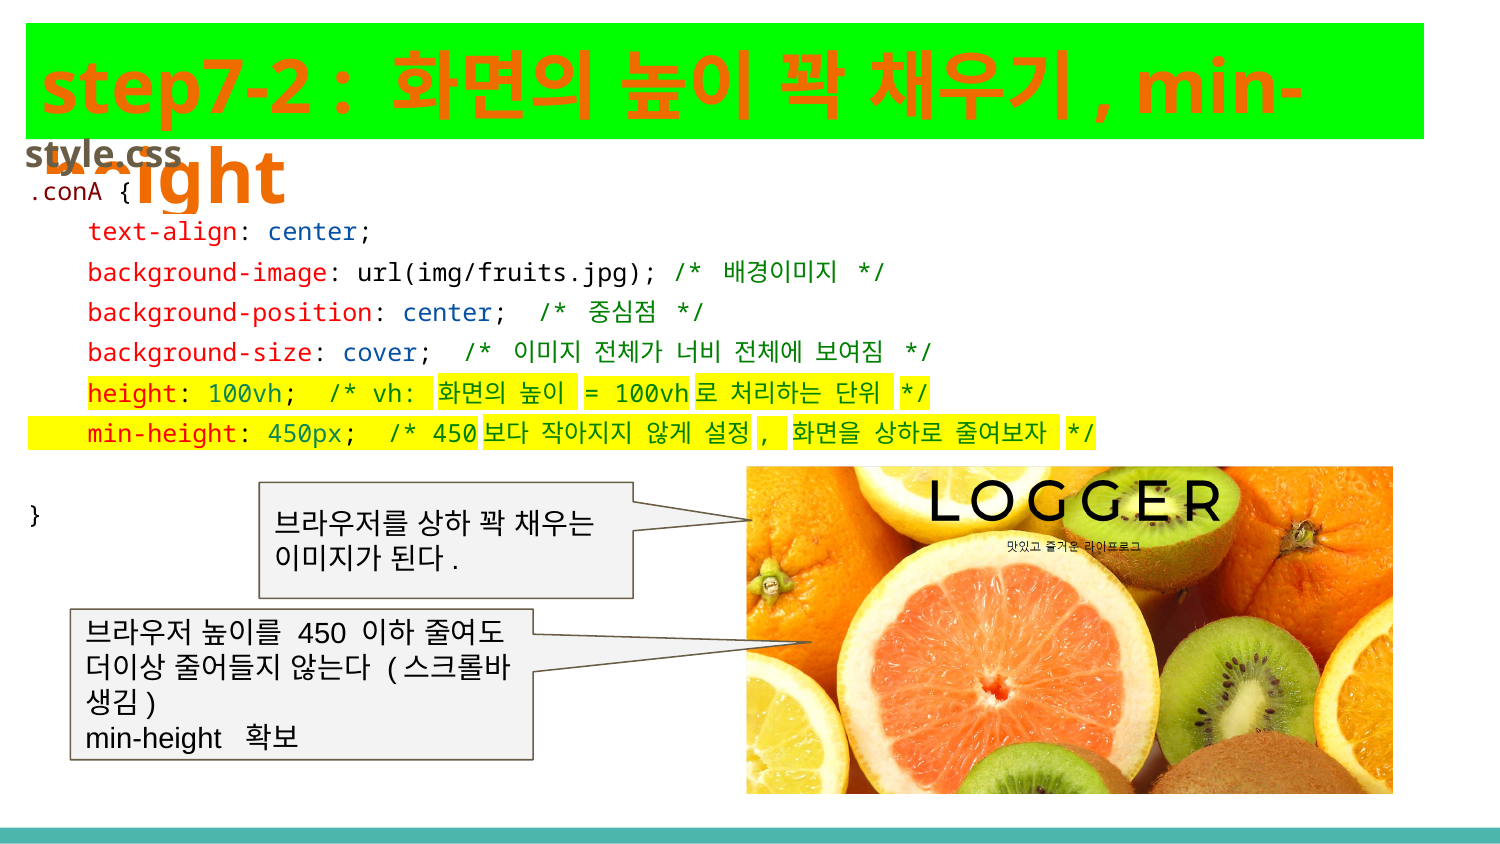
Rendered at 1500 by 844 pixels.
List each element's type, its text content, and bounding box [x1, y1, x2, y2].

picture [746, 464, 1393, 794]
list style.css [24, 123, 215, 167]
text_box 브라우저 높이를 450 이하 줄여도 더이상 줄어들지 않는다 (스크롤바 생김) min-height 확보 [70, 609, 741, 760]
text_box 브라우저를 상하 꽉 채우는 이미지가 된다. [259, 482, 741, 599]
title step7-2 : 화면의 높이 꽉 채우기, min-height [26, 23, 1424, 140]
text_box .conA { text-align: center; background-image: url(img/fruits.jpg); /* 배경이미지 */ background-position: center; /* 중심점 */ background-size: cover; /* 이미지 전체가 너비 전체에 보여짐 */ height: 100vh; /* vh: 화면의 높이 = 100vh로 처리하는 단위 */ min-height: 450px; /* 450보다 작아지지 않게 설정, 화면을 상하로 줄여보자 */ } [12, 149, 1202, 465]
